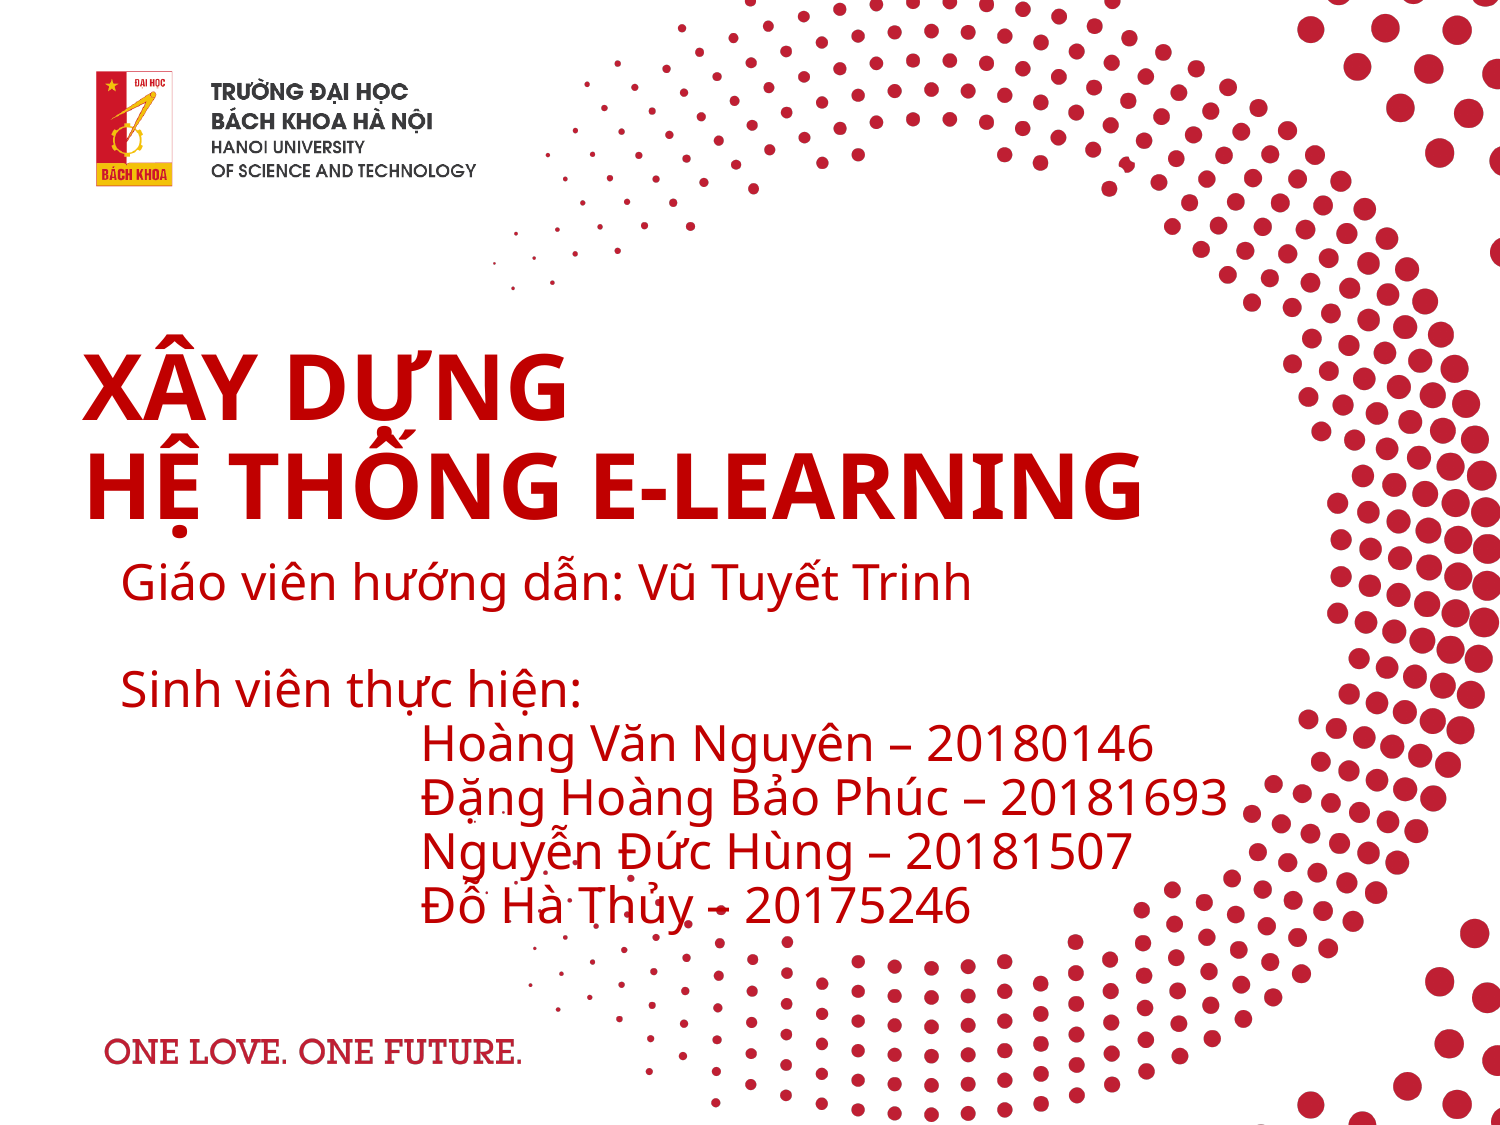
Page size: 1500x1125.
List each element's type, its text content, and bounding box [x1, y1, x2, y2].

picture [0, 0, 1500, 1125]
text_box Giáo viên hướng dẫn: Vũ Tuyết Trinh Sinh viên thực hiện: Hoàng Văn Nguyên – 20180146 Đặng Hoàng Bảo Phúc – 20181693 Nguyễn Đức Hùng – 20181507 Đỗ Hà Thủy – 20175246 [105, 549, 1500, 1073]
text_box XÂY DỰNG HỆ THỐNG E-LEARNING [67, 334, 1500, 586]
